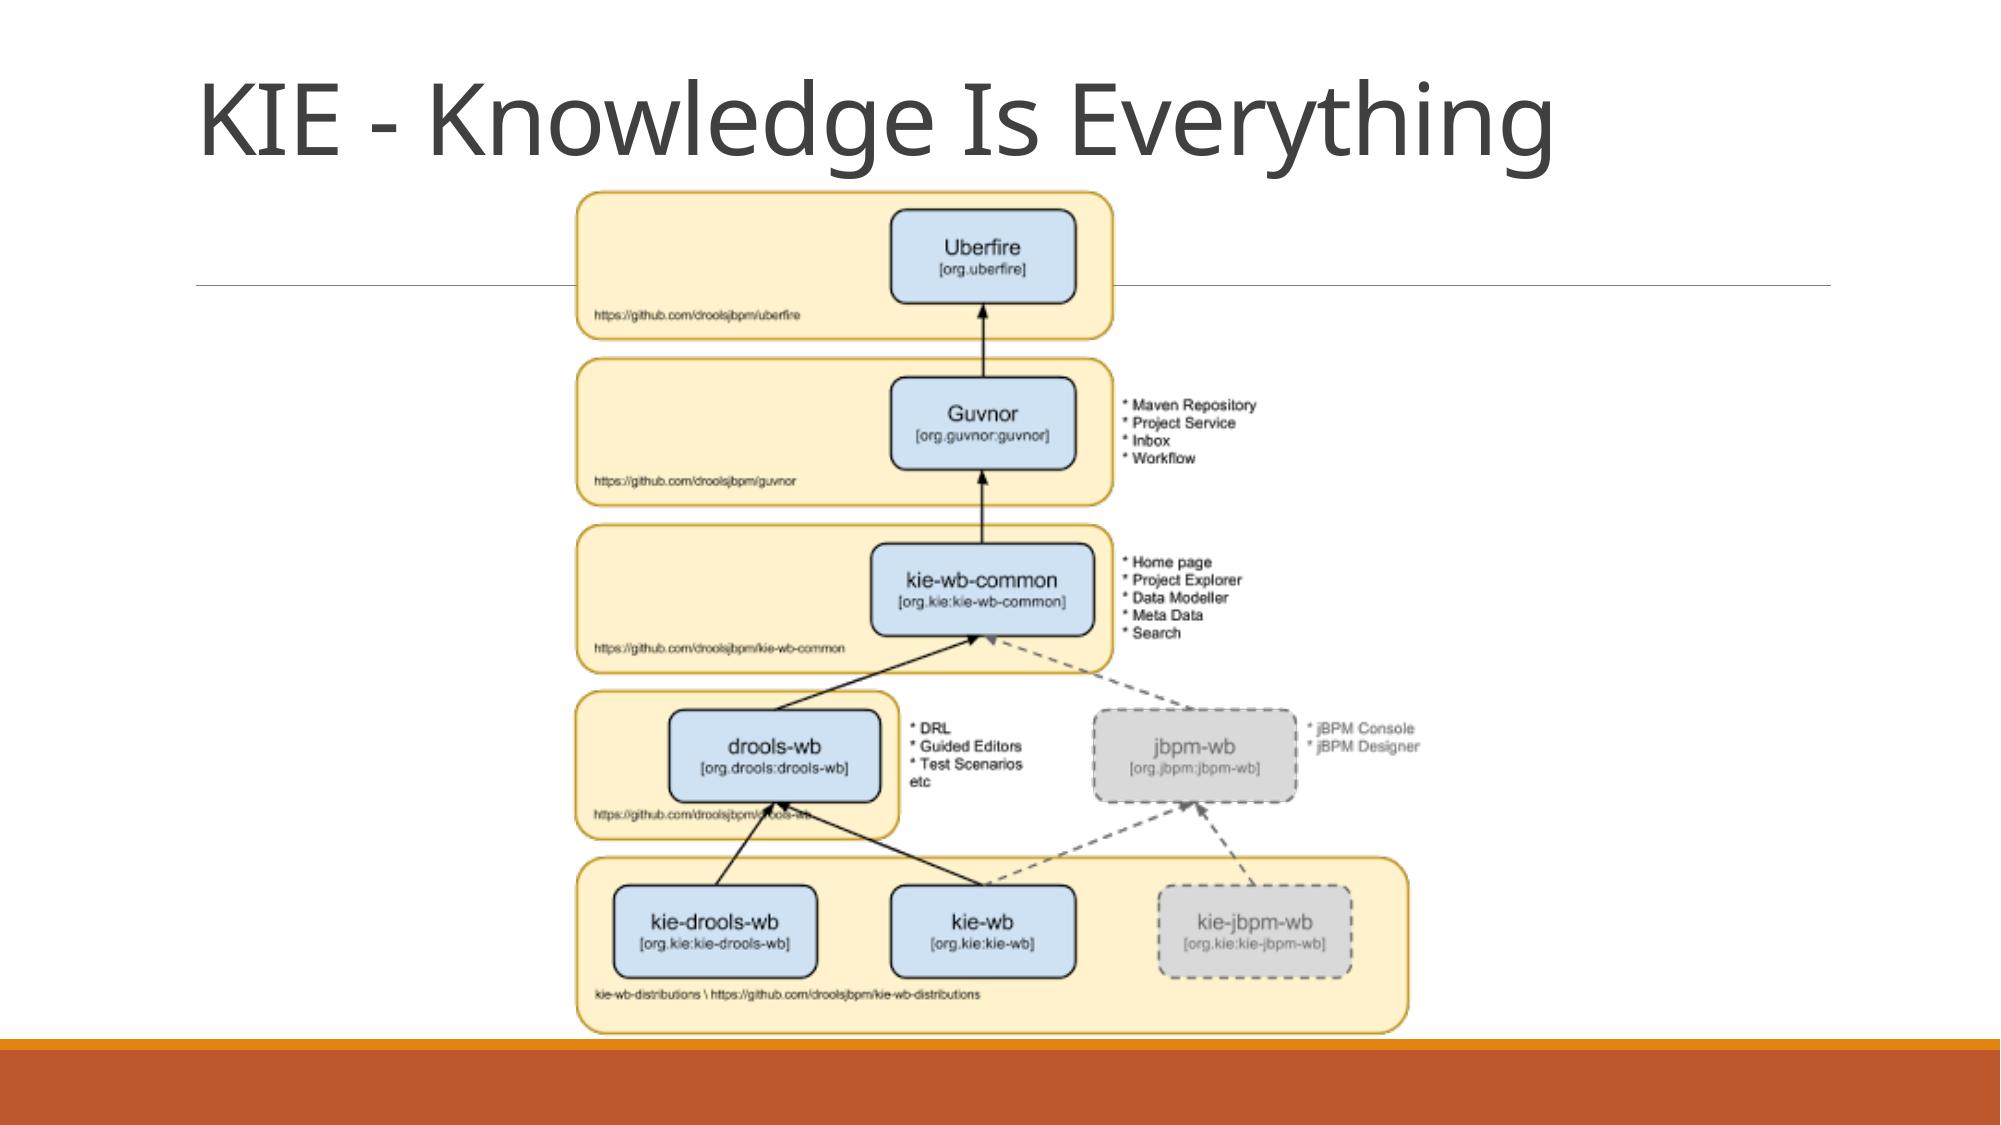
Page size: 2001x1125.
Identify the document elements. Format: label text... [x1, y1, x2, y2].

title KIE - Knowledge Is Everything [180, 47, 1830, 184]
picture [466, 183, 1649, 1071]
